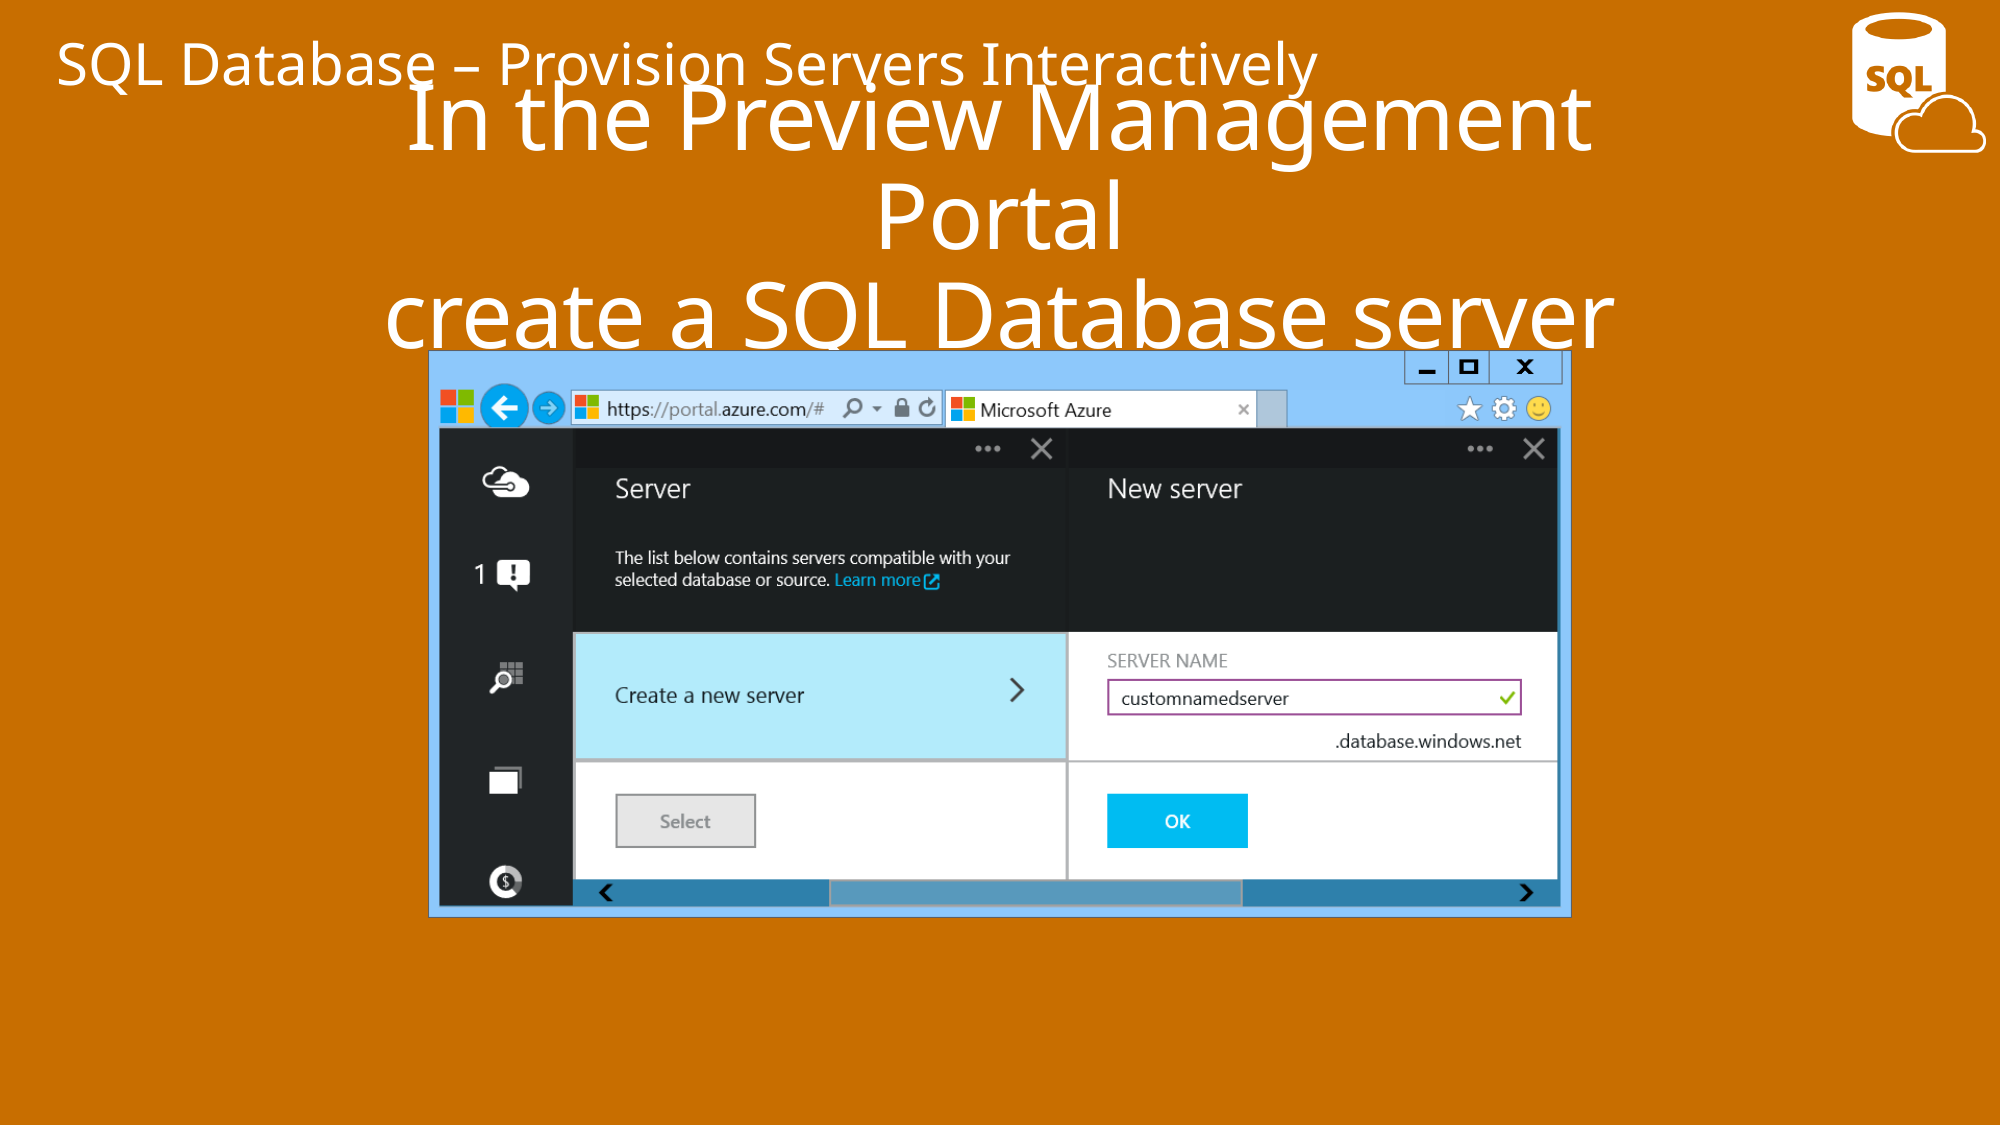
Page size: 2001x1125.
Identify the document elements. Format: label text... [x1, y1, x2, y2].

text_box In the Preview Management Portal create a SQL Database server [357, 134, 1643, 440]
picture [427, 350, 1572, 918]
text_box SQL Database – Provision Servers Interactively [0, 0, 2000, 134]
picture [1851, 11, 1986, 153]
